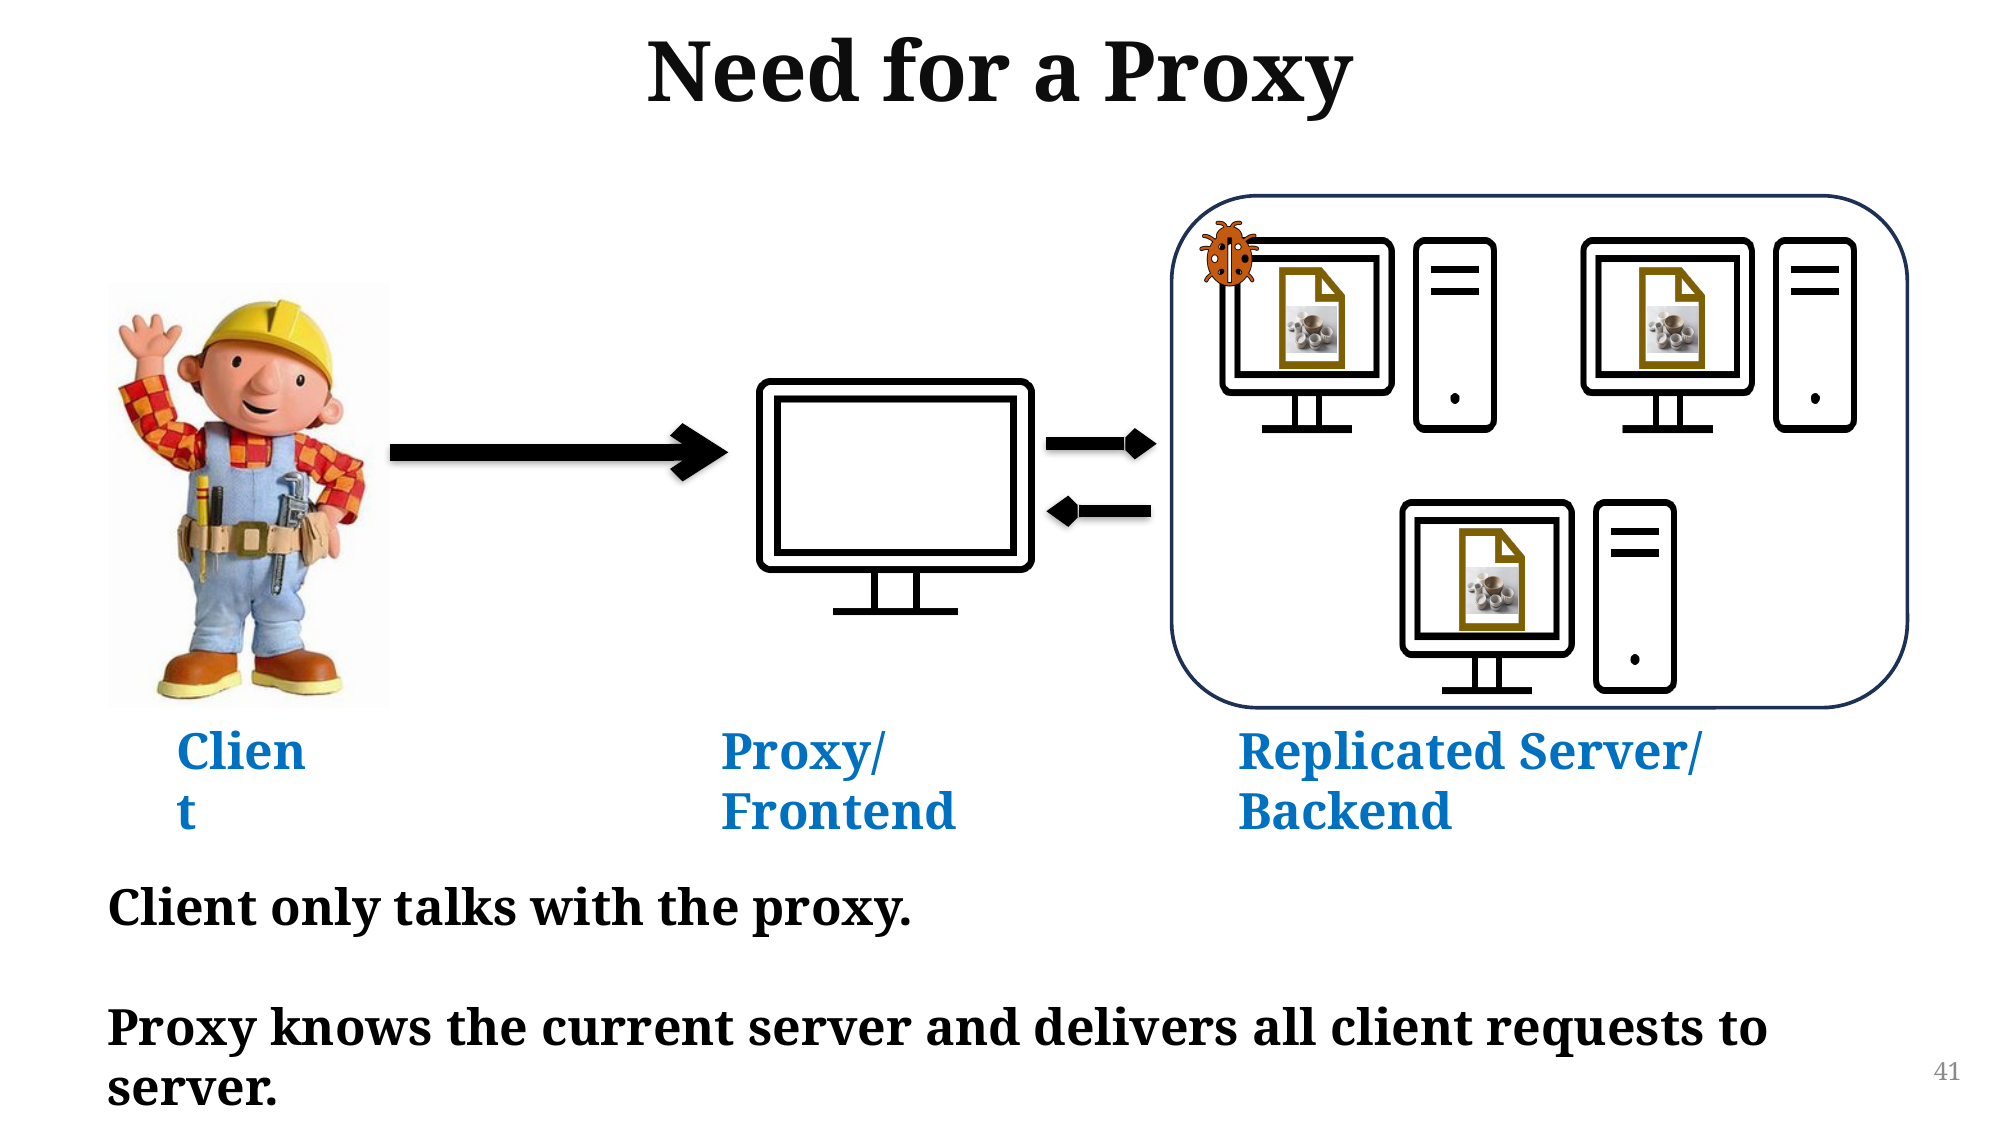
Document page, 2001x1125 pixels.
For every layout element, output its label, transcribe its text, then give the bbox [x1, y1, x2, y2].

title Need for a Proxy [137, 0, 1863, 149]
slide_number 41 [1908, 1042, 1977, 1103]
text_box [1393, 708, 1683, 773]
picture [108, 283, 390, 708]
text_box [1171, 164, 1908, 708]
text_box Proxy/ Frontend [706, 712, 1105, 847]
text_box Client only talks with the proxy. Proxy knows the current server and delivers all client requests to server. [92, 867, 1908, 1123]
picture [728, 329, 1062, 663]
text_box Client [161, 712, 337, 847]
text_box Replicated Server/ Backend [1223, 712, 1890, 847]
